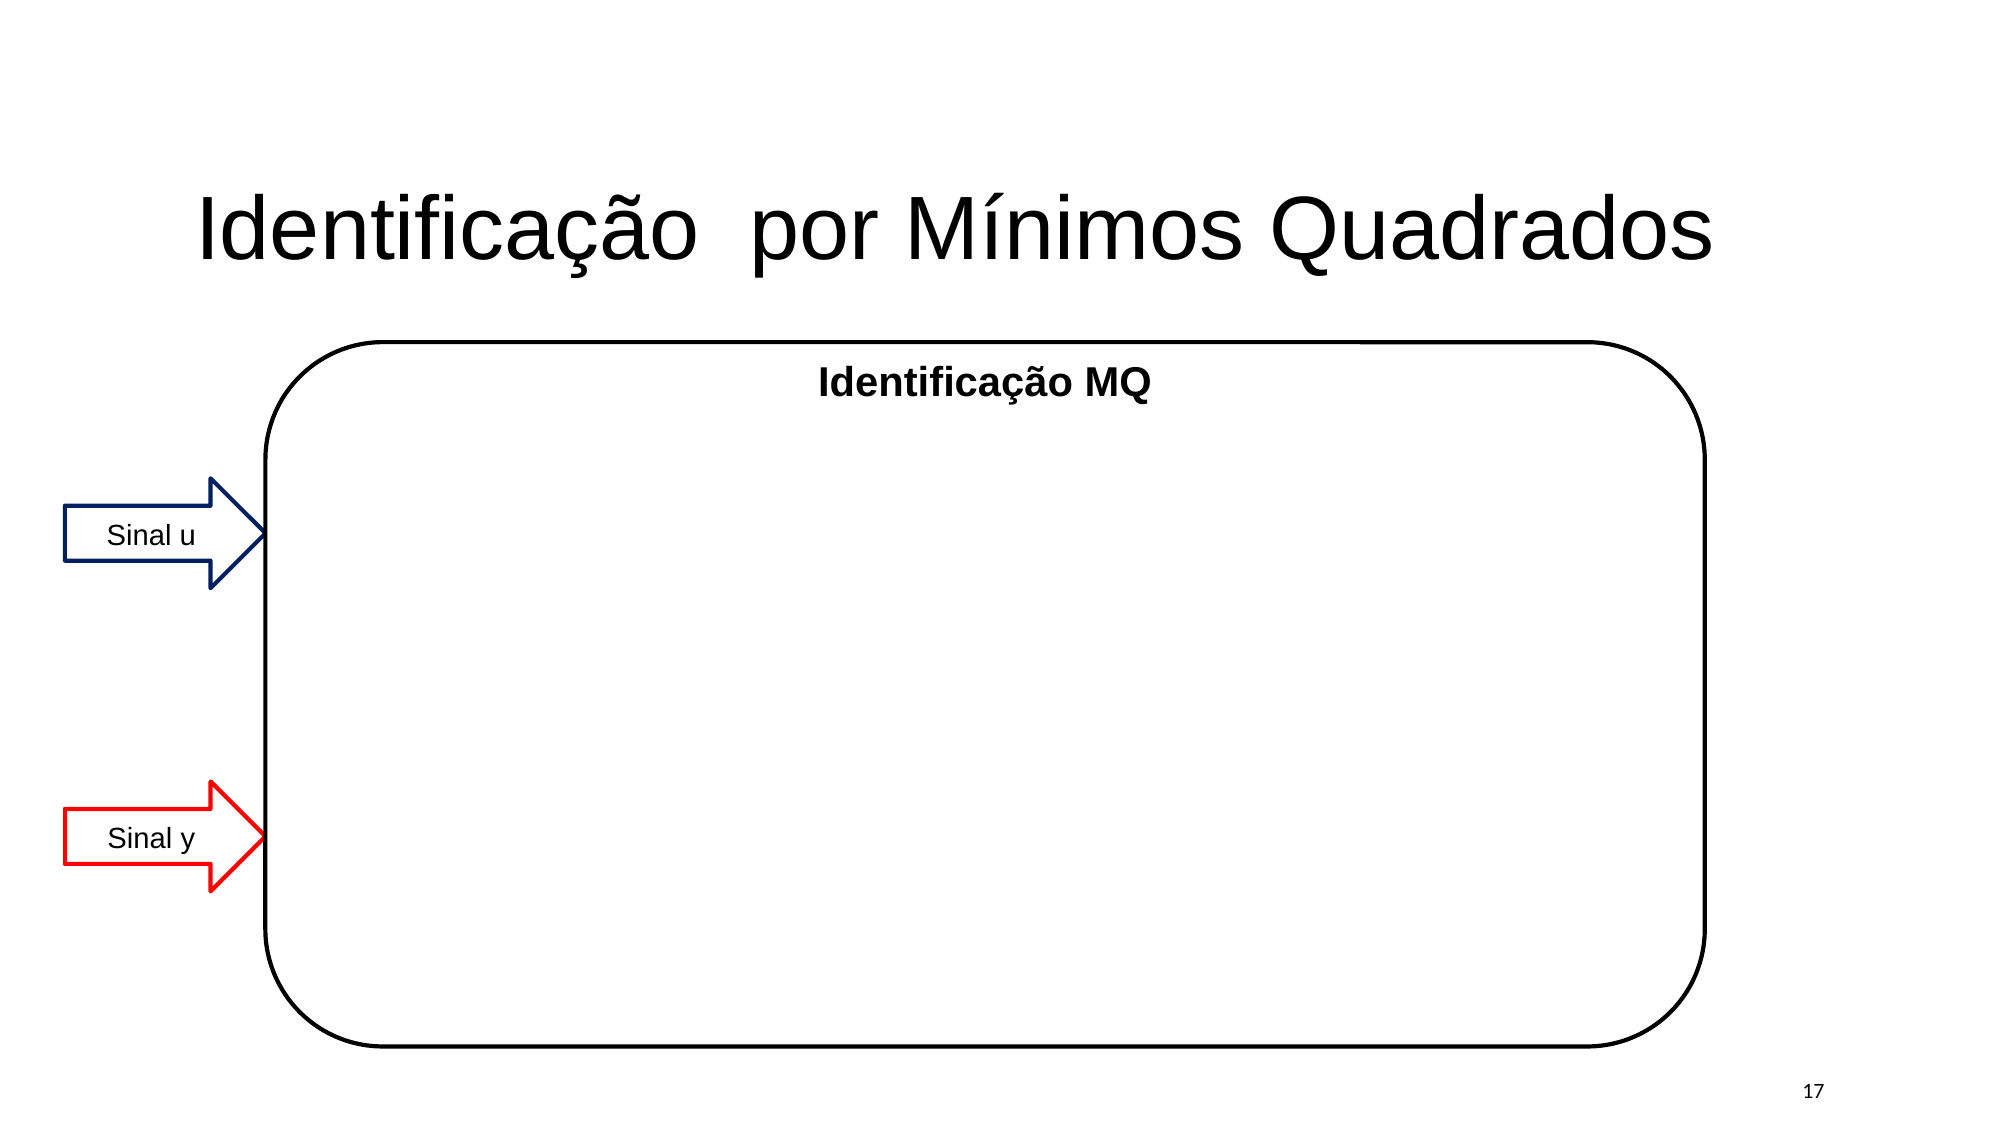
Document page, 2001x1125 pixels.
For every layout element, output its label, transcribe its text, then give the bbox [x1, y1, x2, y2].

slide_number 17 [1624, 1059, 1840, 1120]
text_box Identificação MQ [263, 340, 1707, 1049]
text_box Sinal u [62, 476, 263, 591]
text_box Sinal y [62, 779, 263, 894]
title Identificação por Mínimos Quadrados [180, 47, 1830, 285]
